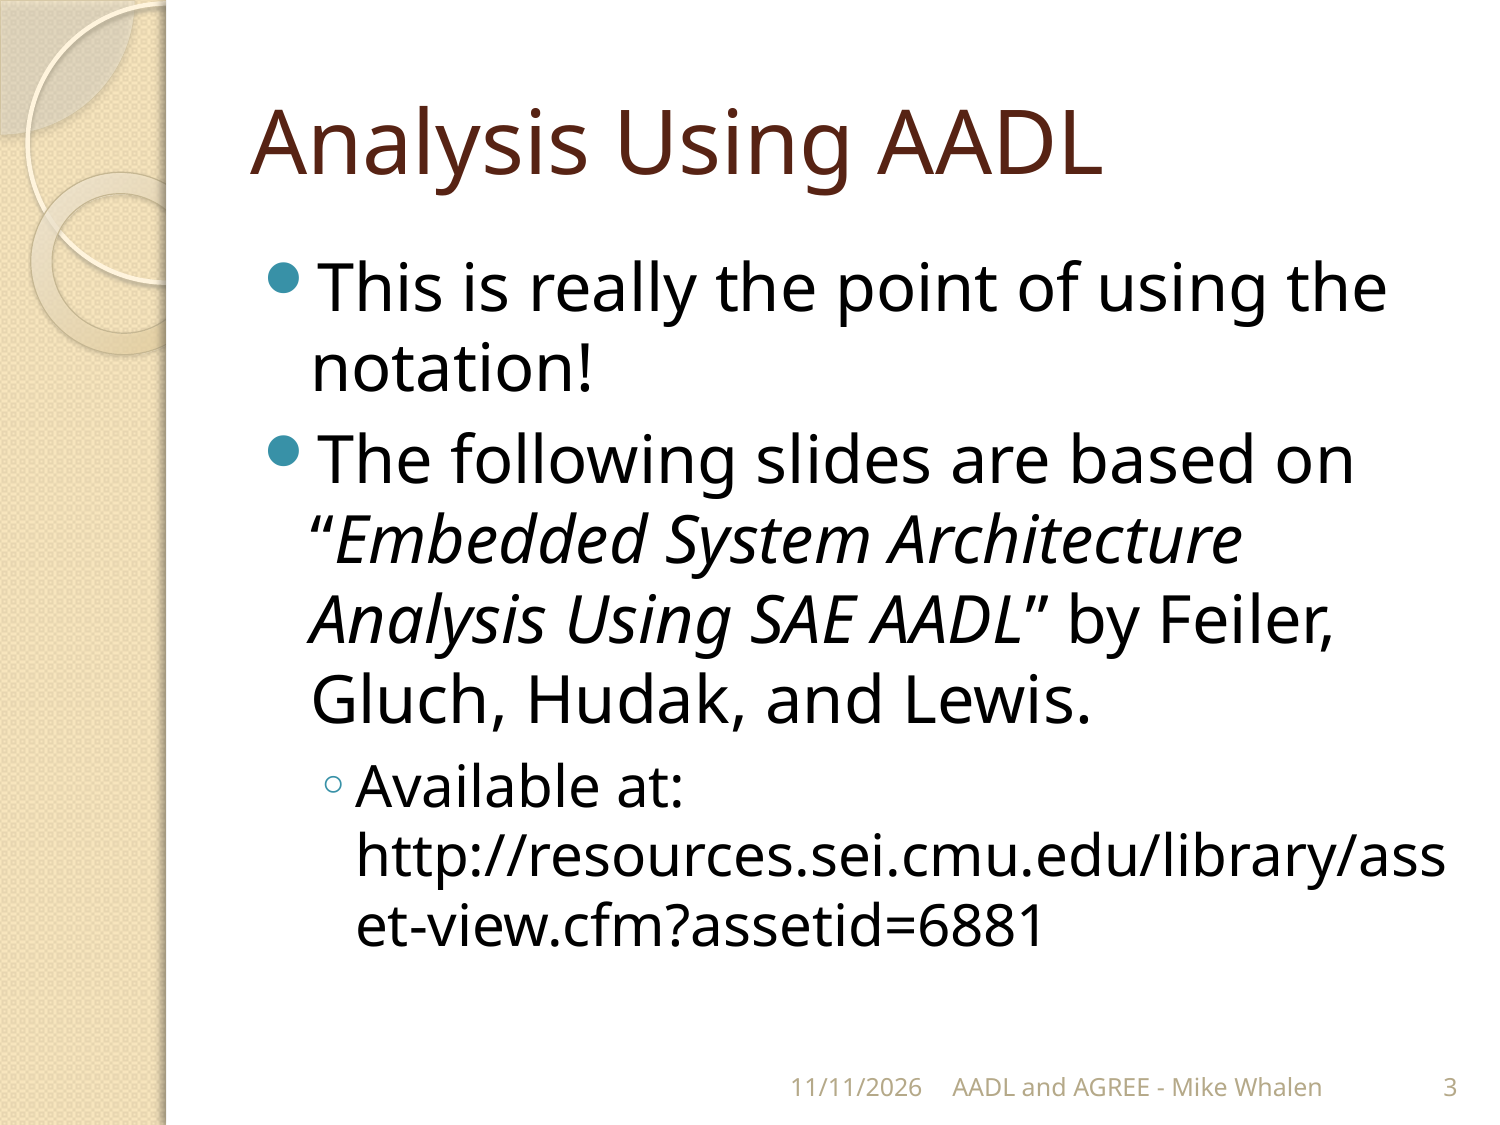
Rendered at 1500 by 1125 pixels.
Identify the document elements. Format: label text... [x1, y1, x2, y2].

list This is really the point of using the notation! The following slides are based on “Embedded System Architecture Analysis Using SAE AADL” by Feiler, Gluch, Hudak, and Lewis. Available at: http://resources.sei.cmu.edu/library/asset-view.cfm?assetid=6881 [235, 237, 1466, 1025]
slide_number 3 [1413, 1034, 1488, 1113]
footer AADL and AGREE - Mike Whalen [937, 1034, 1413, 1113]
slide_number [587, 1034, 937, 1113]
title Analysis Using AADL [235, 45, 1466, 233]
